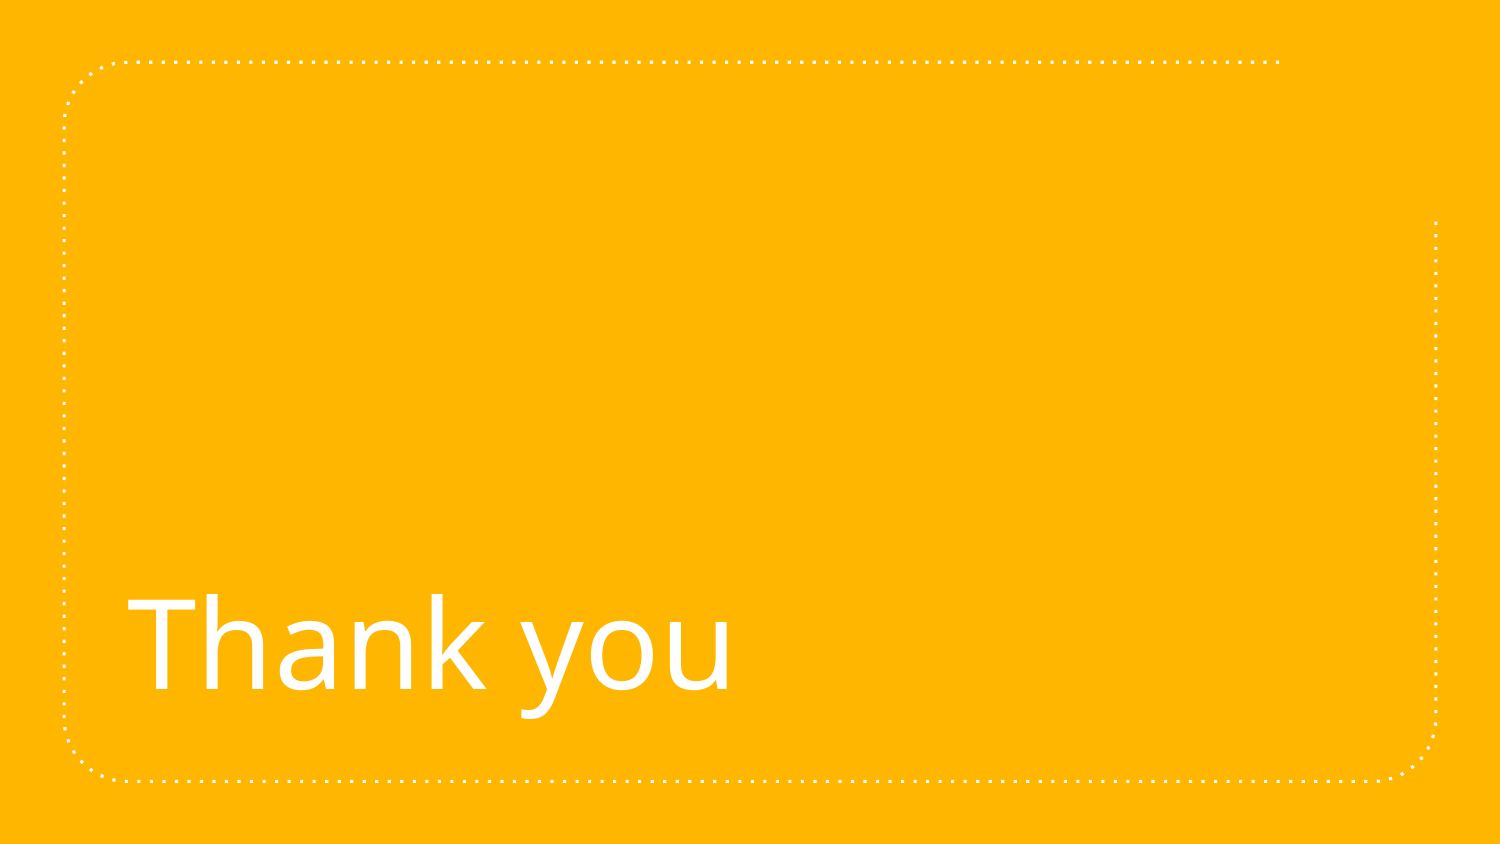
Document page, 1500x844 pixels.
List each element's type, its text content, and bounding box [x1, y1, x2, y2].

title Thank you [112, 539, 1388, 730]
